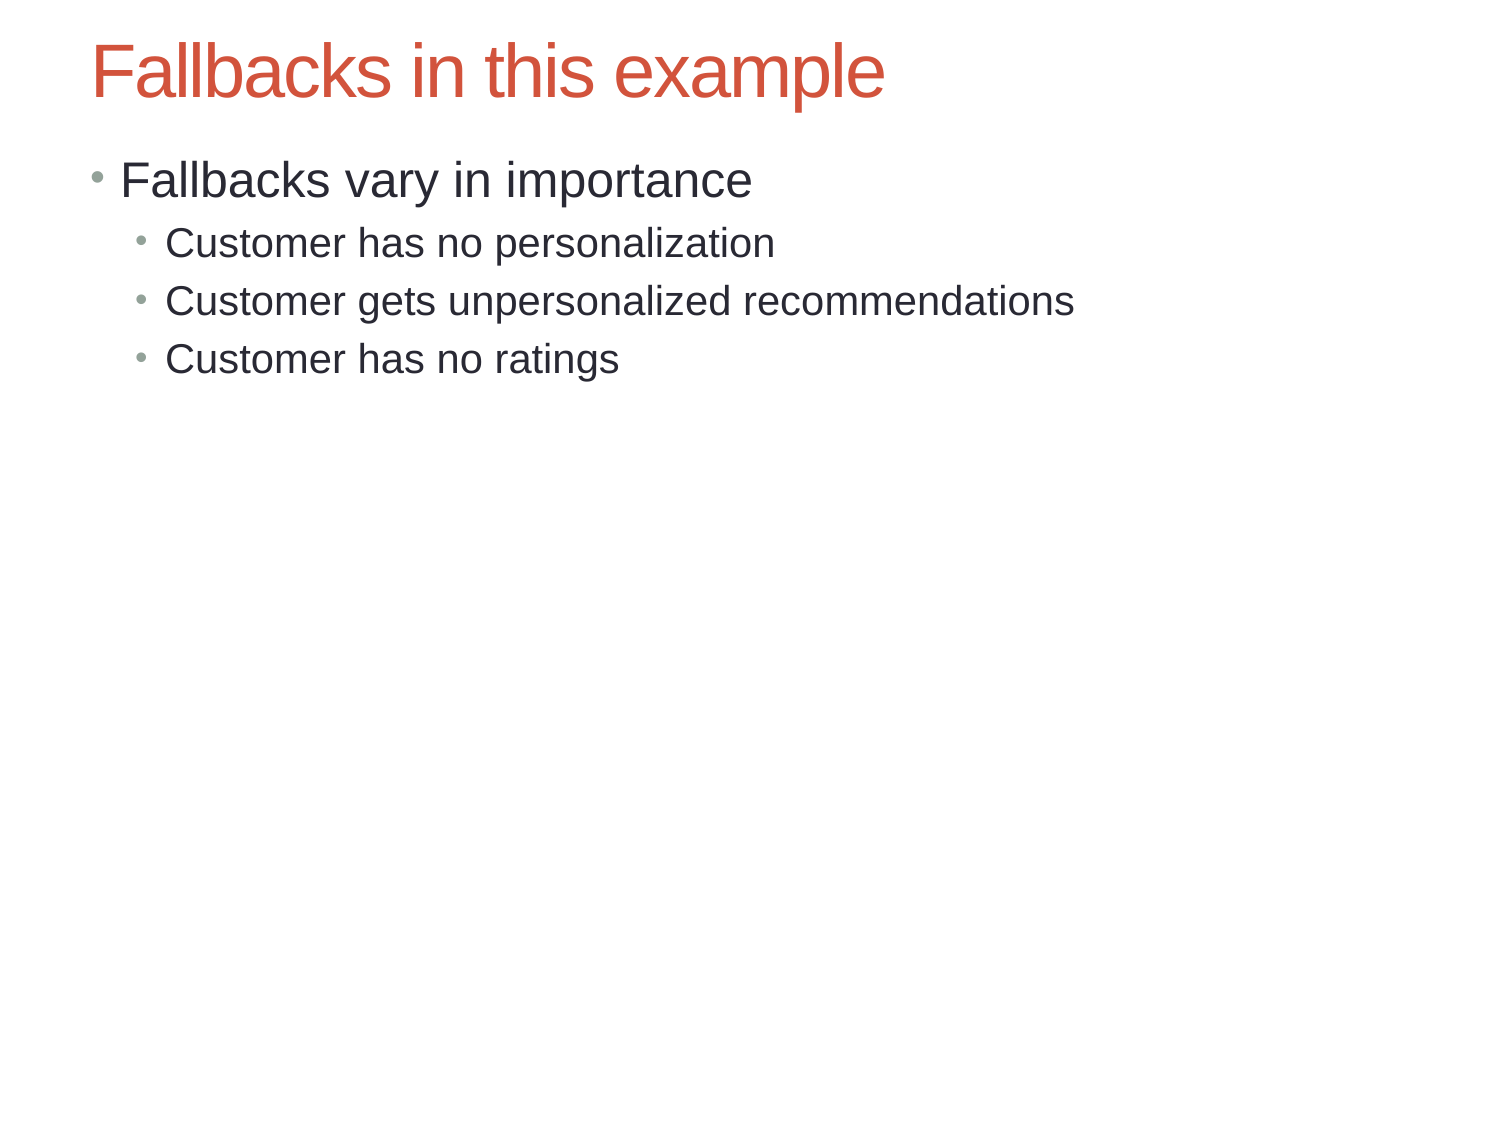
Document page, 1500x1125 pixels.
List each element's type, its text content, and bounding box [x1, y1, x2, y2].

list Fallbacks vary in importance Customer has no personalization Customer gets unpersonalized recommendations Customer has no ratings [75, 139, 1425, 1063]
title Fallbacks in this example [75, 14, 1425, 121]
